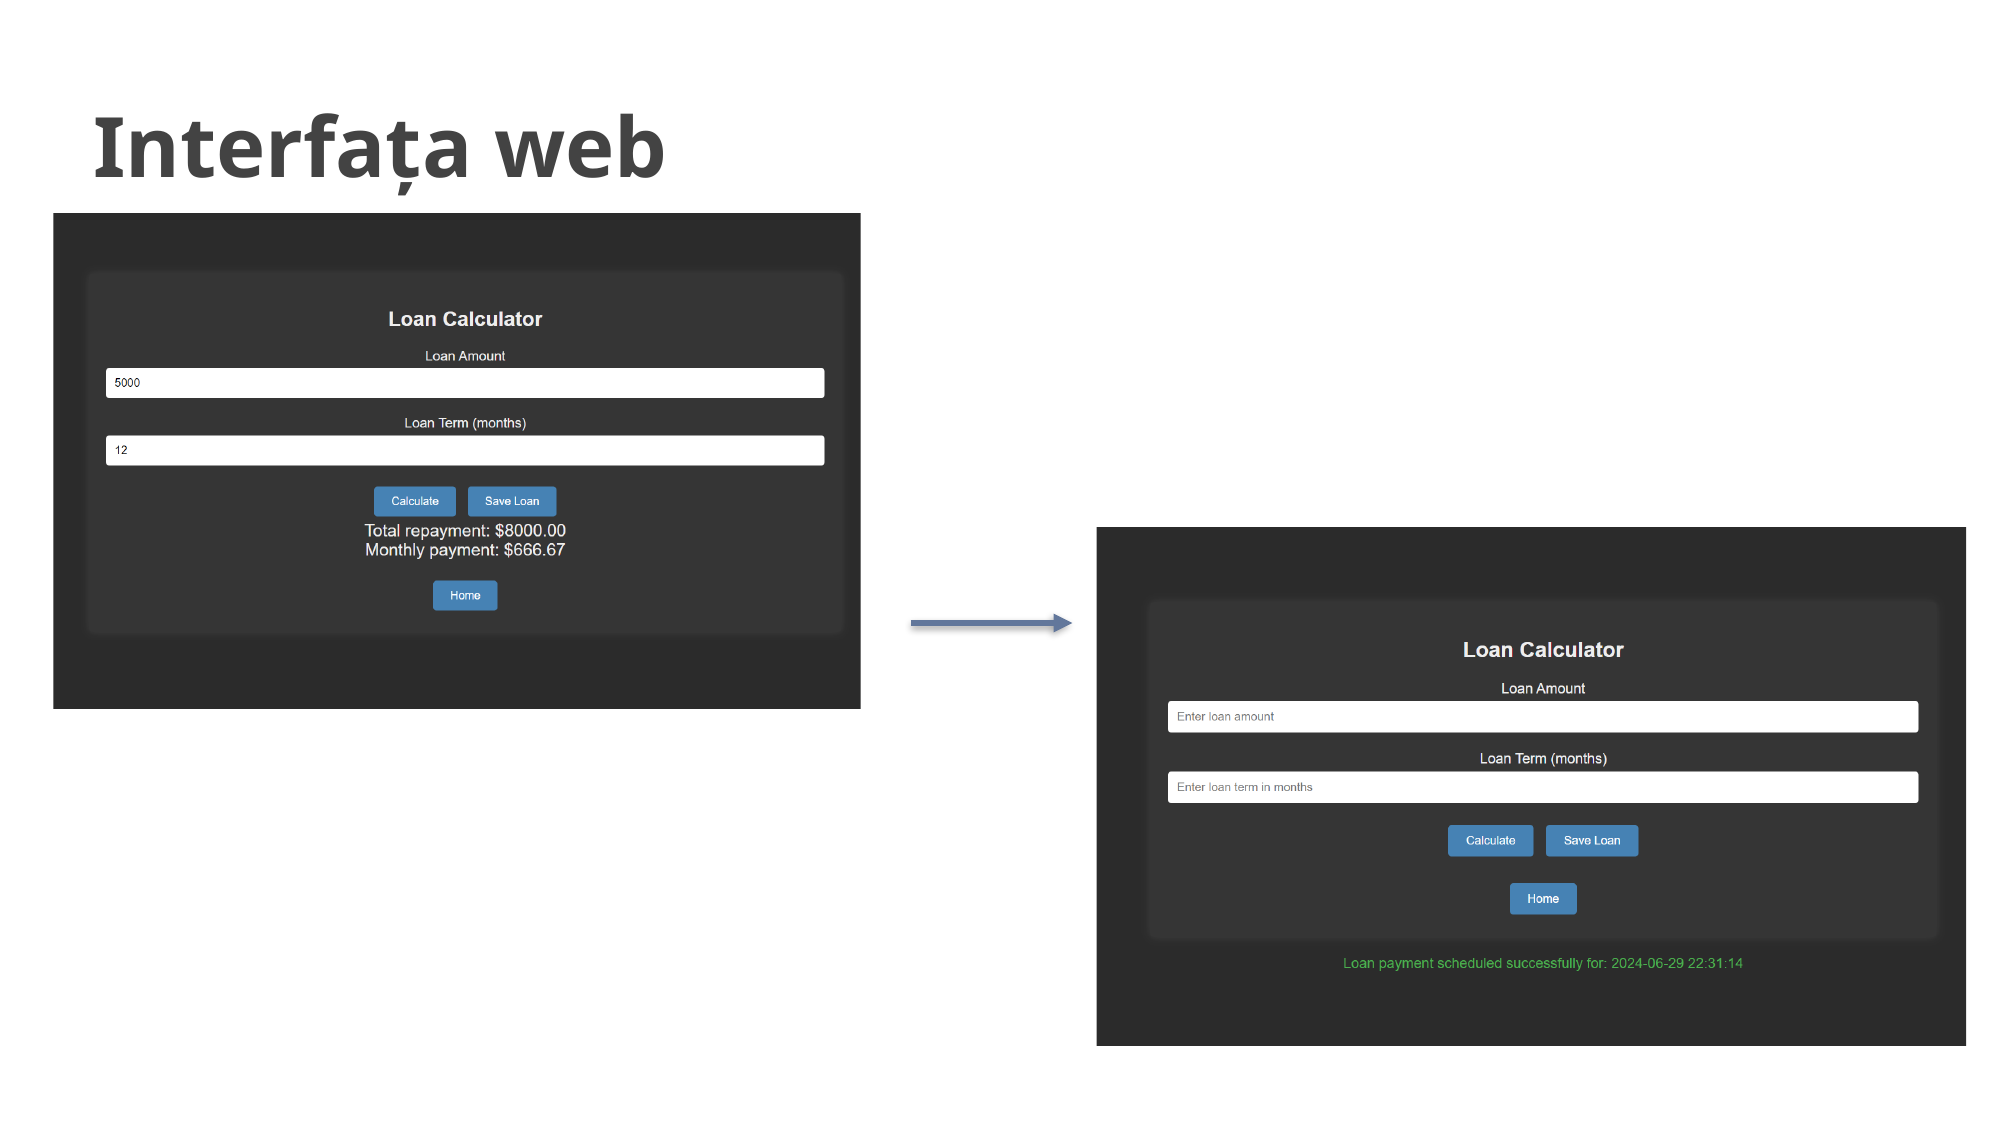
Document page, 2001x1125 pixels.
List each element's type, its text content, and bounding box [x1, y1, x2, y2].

picture [1096, 527, 1967, 1046]
picture [52, 213, 861, 710]
text_box Interfața web [53, 63, 1880, 185]
